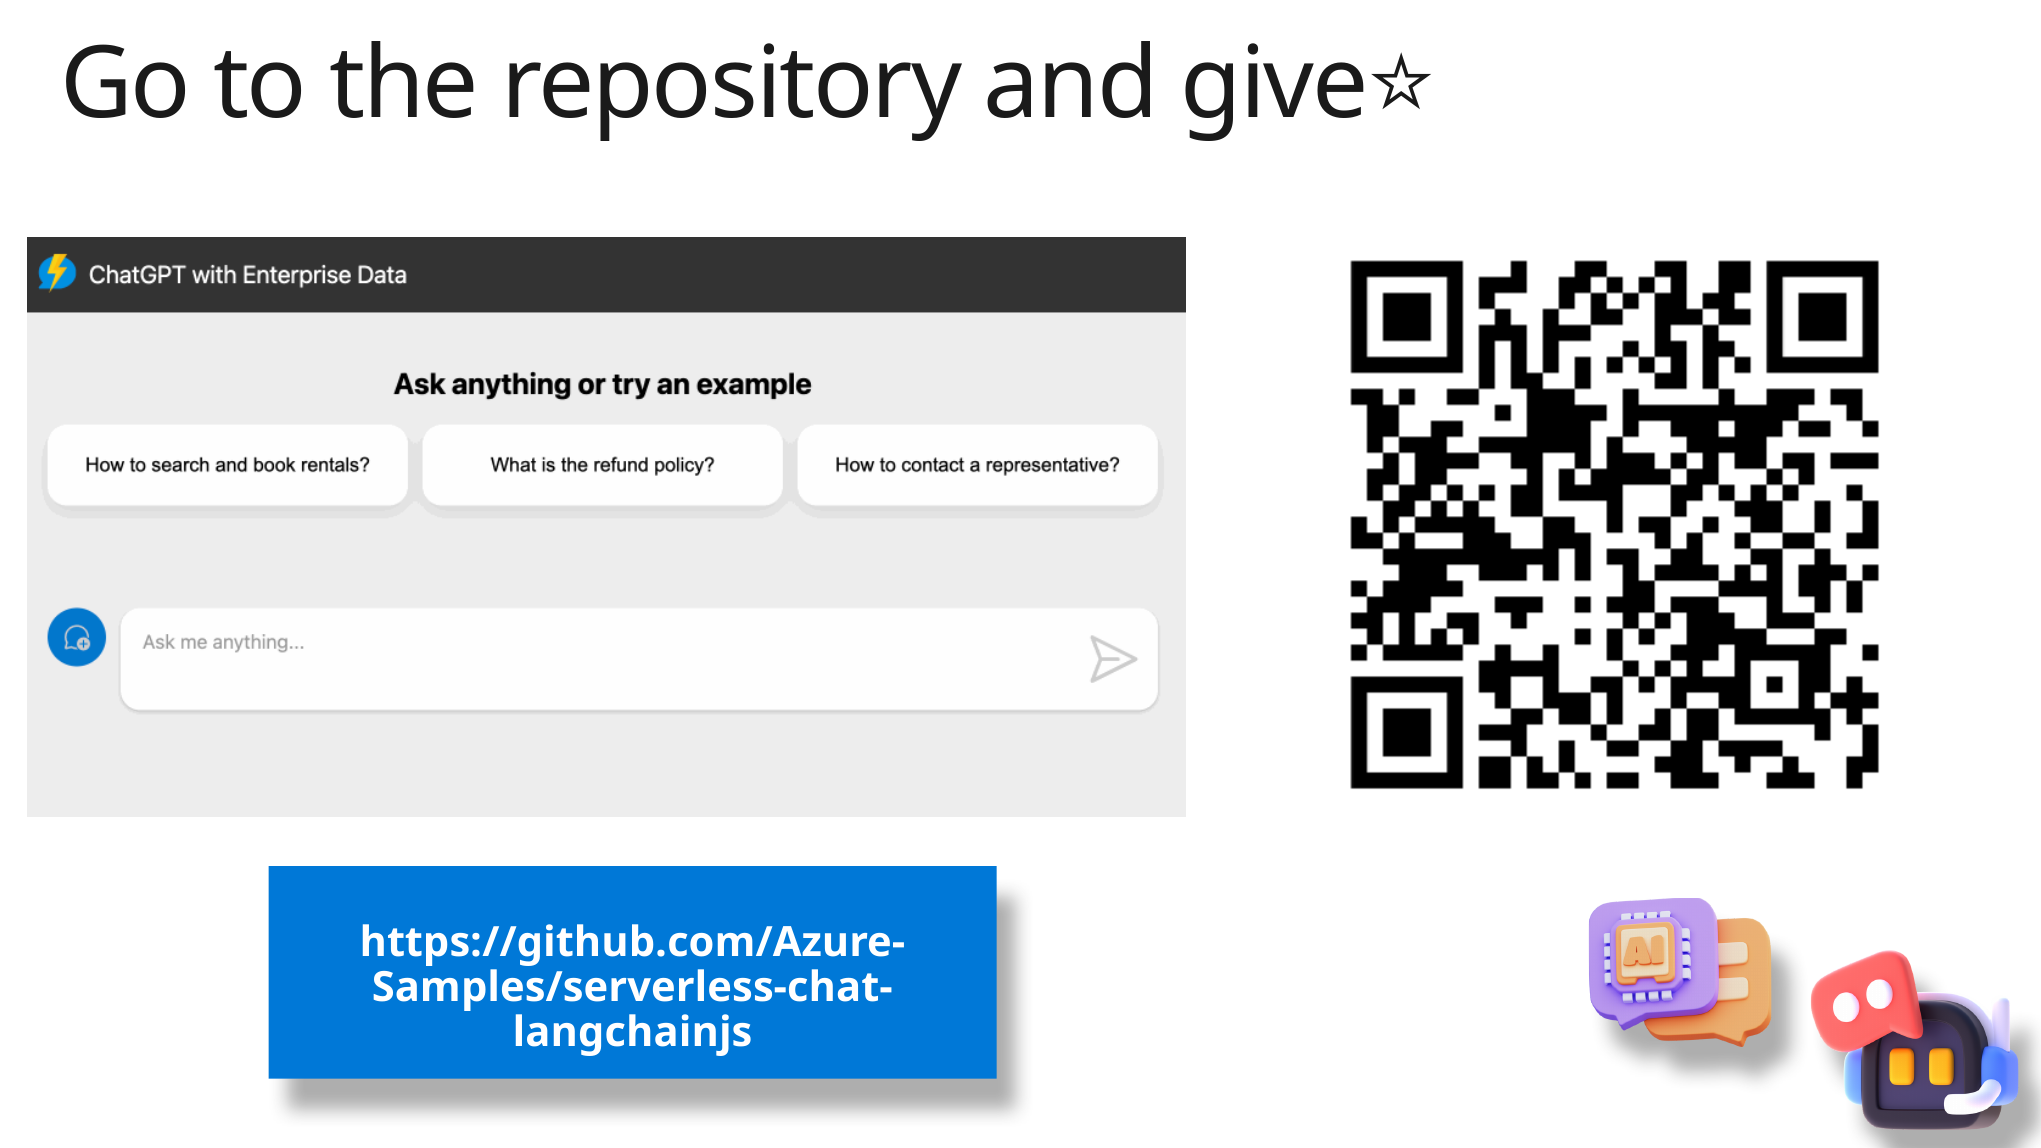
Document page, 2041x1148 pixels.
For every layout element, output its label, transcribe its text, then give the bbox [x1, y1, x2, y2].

text_box https://github.com/Azure-Samples/serverless-chat-langchainjs [268, 896, 997, 1080]
picture [1274, 184, 1959, 869]
text_box [268, 865, 997, 896]
title Go to the repository and give⭐ [36, 15, 1880, 109]
picture [27, 236, 1186, 817]
text_box [1810, 950, 2019, 1130]
text_box [1588, 898, 1772, 1047]
